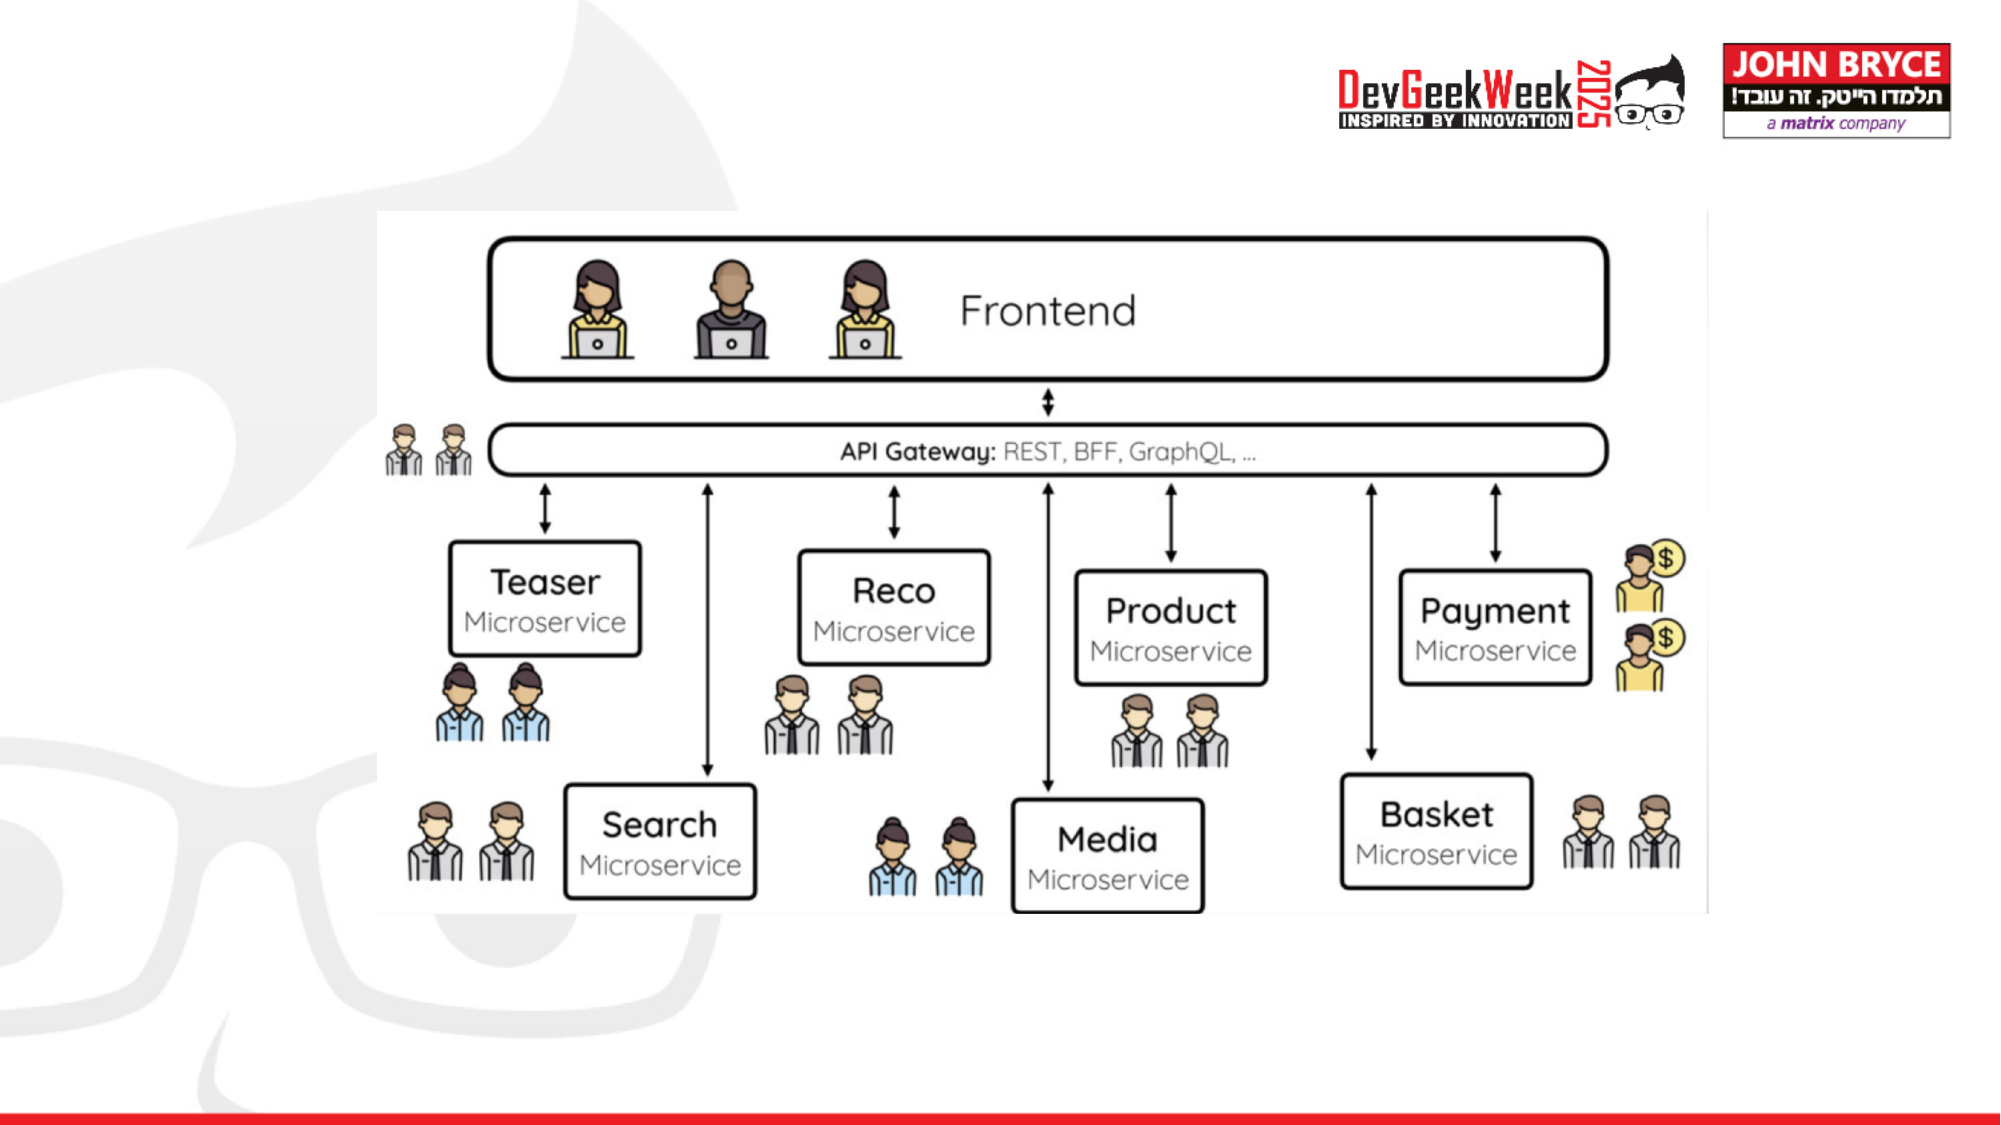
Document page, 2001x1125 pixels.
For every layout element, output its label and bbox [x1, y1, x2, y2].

list [377, 211, 1709, 914]
picture [0, 0, 2001, 1125]
